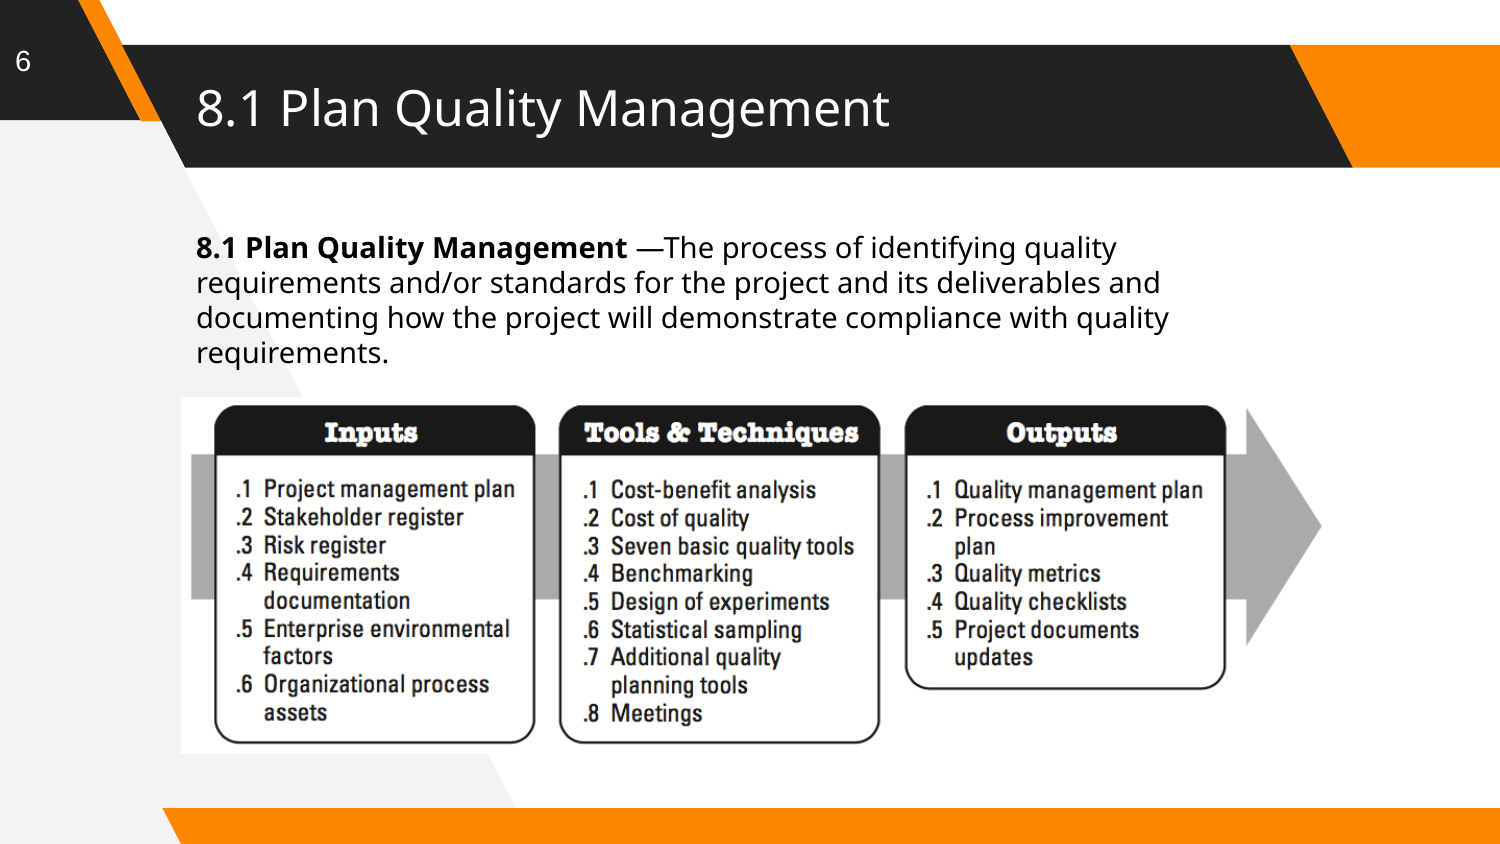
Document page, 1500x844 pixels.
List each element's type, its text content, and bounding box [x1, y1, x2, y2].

text_box 8.1 Plan Quality Management —The process of identifying quality requirements and/or standards for the project and its deliverables and documenting how the project will demonstrate compliance with quality requirements. [181, 222, 1285, 377]
slide_number 6 [0, 0, 98, 121]
title 8.1 Plan Quality Management [181, 45, 1285, 169]
picture [180, 397, 1334, 755]
